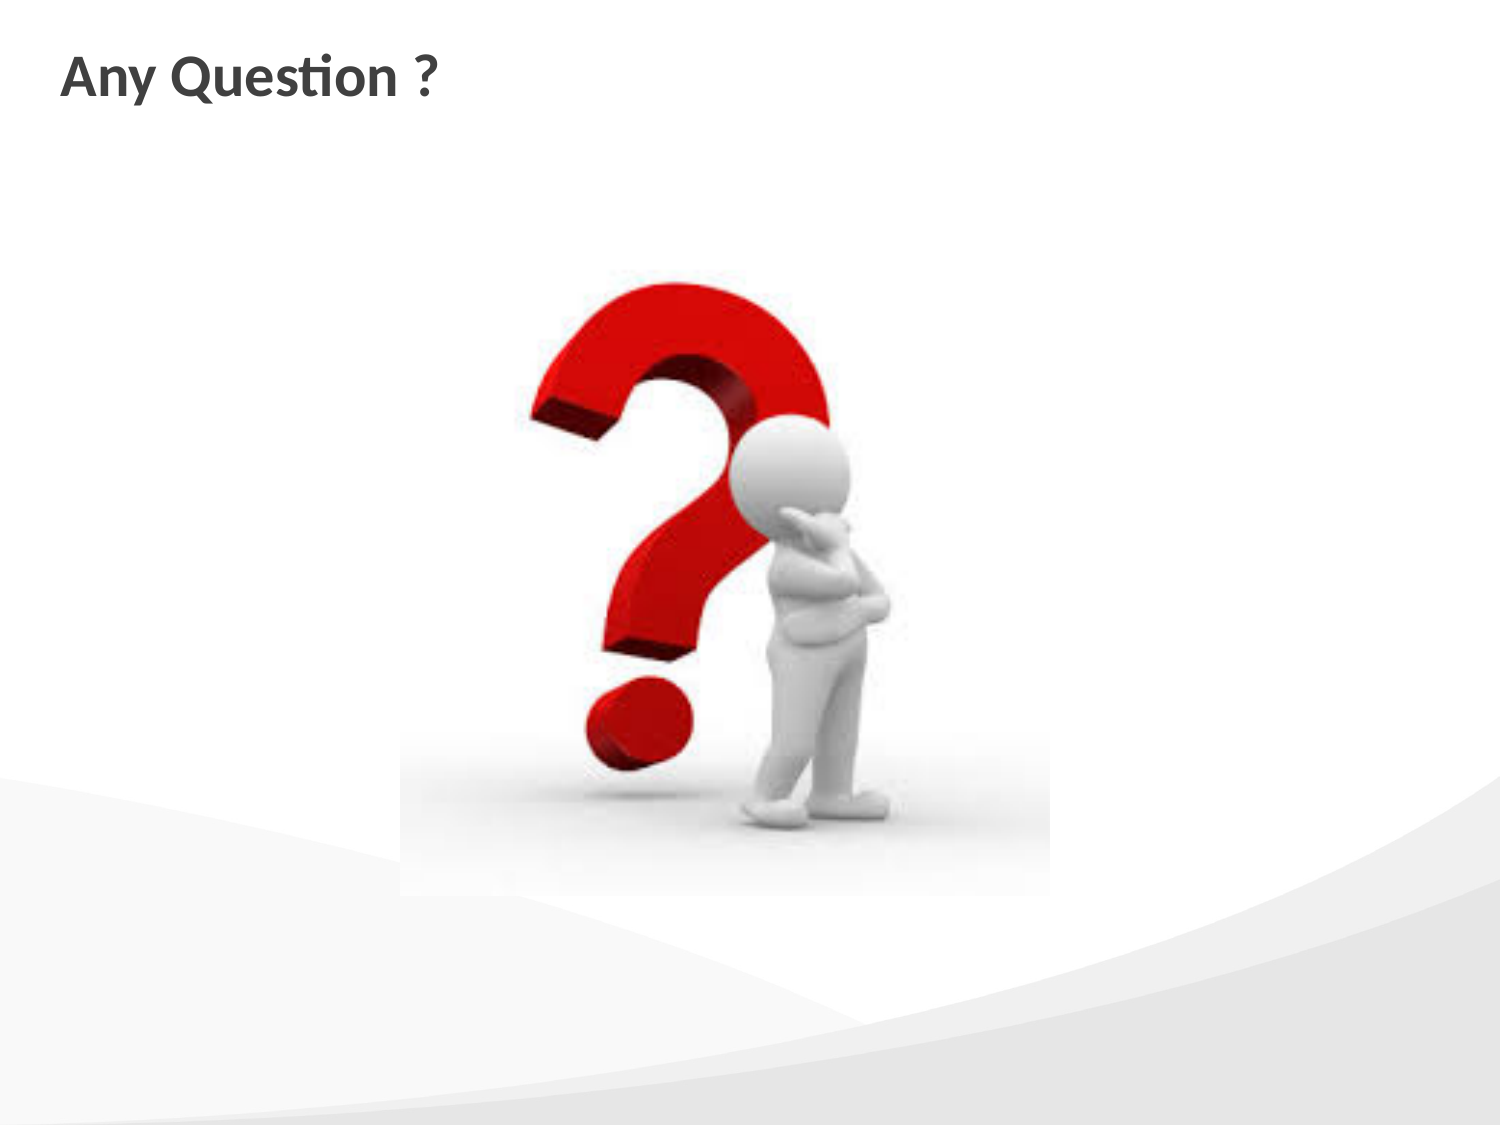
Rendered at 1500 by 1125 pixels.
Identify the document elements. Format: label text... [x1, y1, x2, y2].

title Any Question ? [45, 24, 1450, 120]
picture [0, 0, 1500, 1125]
